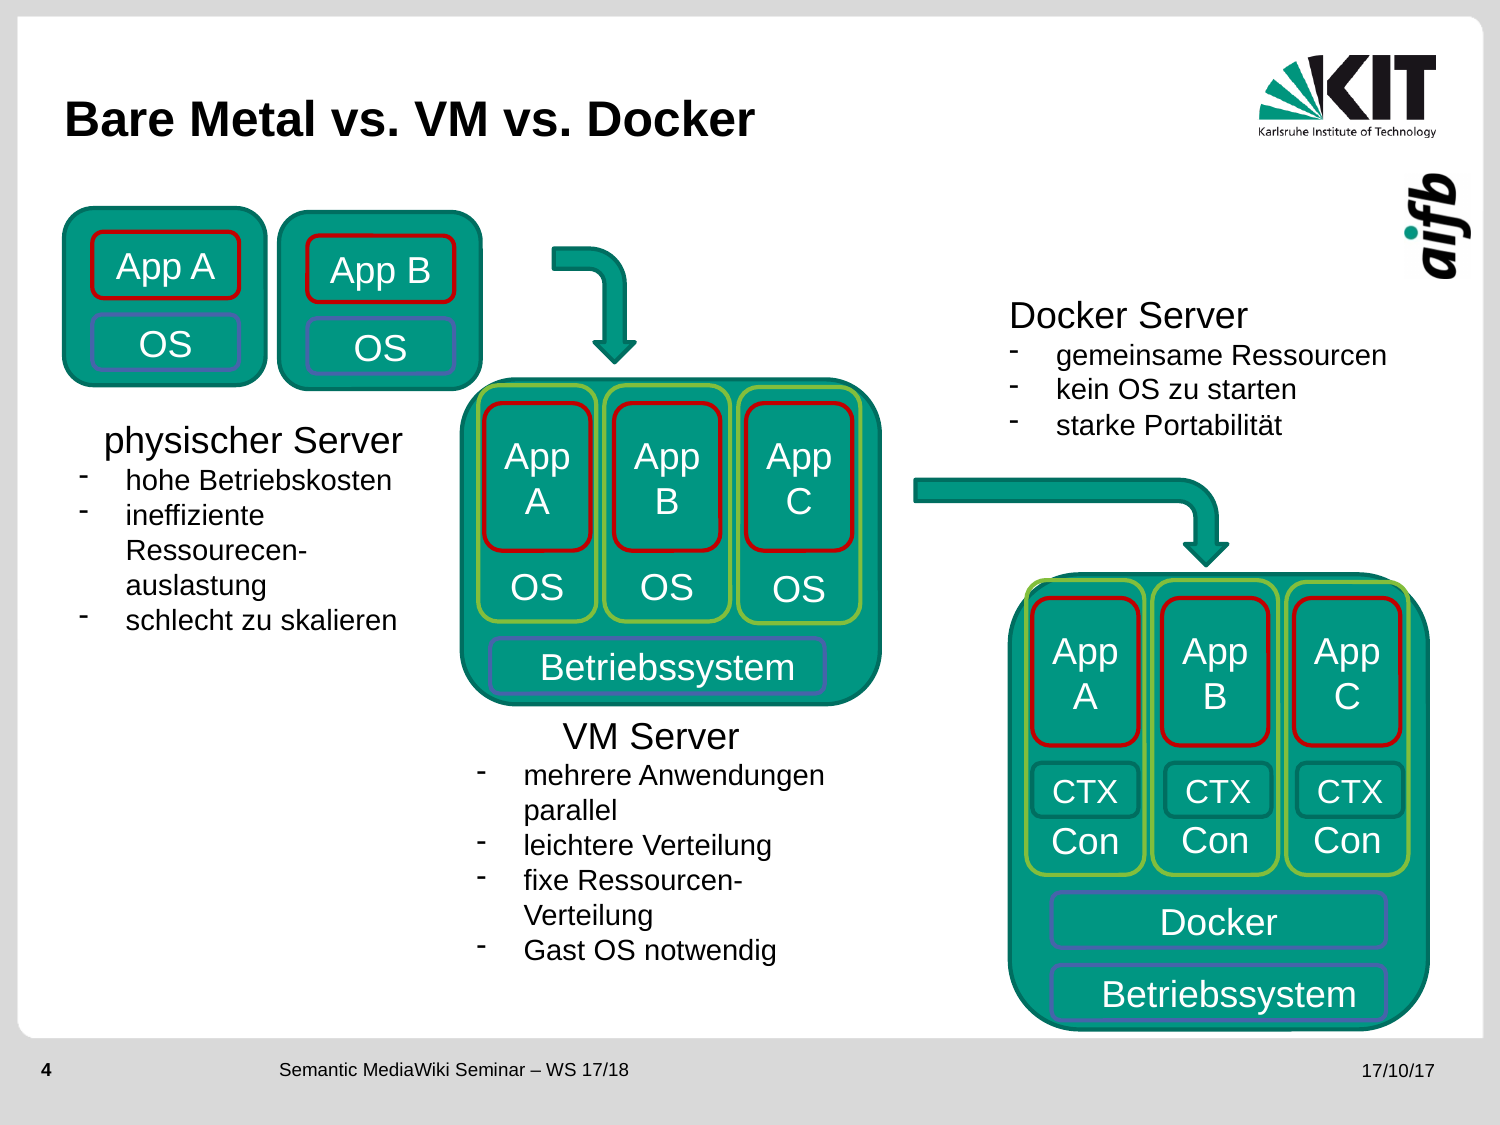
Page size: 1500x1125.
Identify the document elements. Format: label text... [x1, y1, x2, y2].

text_box Betriebssystem [1049, 962, 1389, 1023]
text_box OS [90, 312, 242, 372]
text_box CTX [1030, 760, 1141, 819]
text_box Docker [1049, 890, 1389, 950]
text_box VM Server mehrere Anwendungen parallel leichtere Verteilung fixe Ressourcen-Verteilung Gast OS notwendig [461, 704, 841, 1009]
text_box Con [1024, 578, 1147, 877]
text_box [551, 246, 637, 365]
text_box physischer Server hohe Betriebskosten ineffiziente Ressourecen-auslastung schlecht zu skalieren [64, 408, 443, 644]
footer Semantic MediaWiki Seminar – WS 17/18 [279, 1057, 976, 1117]
text_box CTX [1163, 760, 1274, 819]
text_box OS [736, 384, 863, 626]
text_box Betriebssystem [488, 636, 827, 696]
text_box Docker Server gemeinsame Ressourcen kein OS zu starten starke Portabilität [994, 283, 1403, 449]
text_box OS [602, 383, 733, 624]
text_box OS [476, 383, 599, 624]
text_box Con [1284, 579, 1411, 878]
text_box CTX [1294, 760, 1406, 819]
text_box [61, 205, 268, 388]
text_box [913, 477, 1230, 568]
title Bare Metal vs. VM vs. Docker [64, 54, 1198, 147]
picture [0, 0, 1500, 1125]
text_box App B [305, 233, 457, 305]
text_box [276, 209, 483, 392]
text_box [1007, 572, 1430, 1032]
text_box [459, 377, 882, 705]
text_box OS [305, 316, 457, 376]
text_box Con [1150, 578, 1281, 877]
text_box App A [90, 229, 242, 301]
